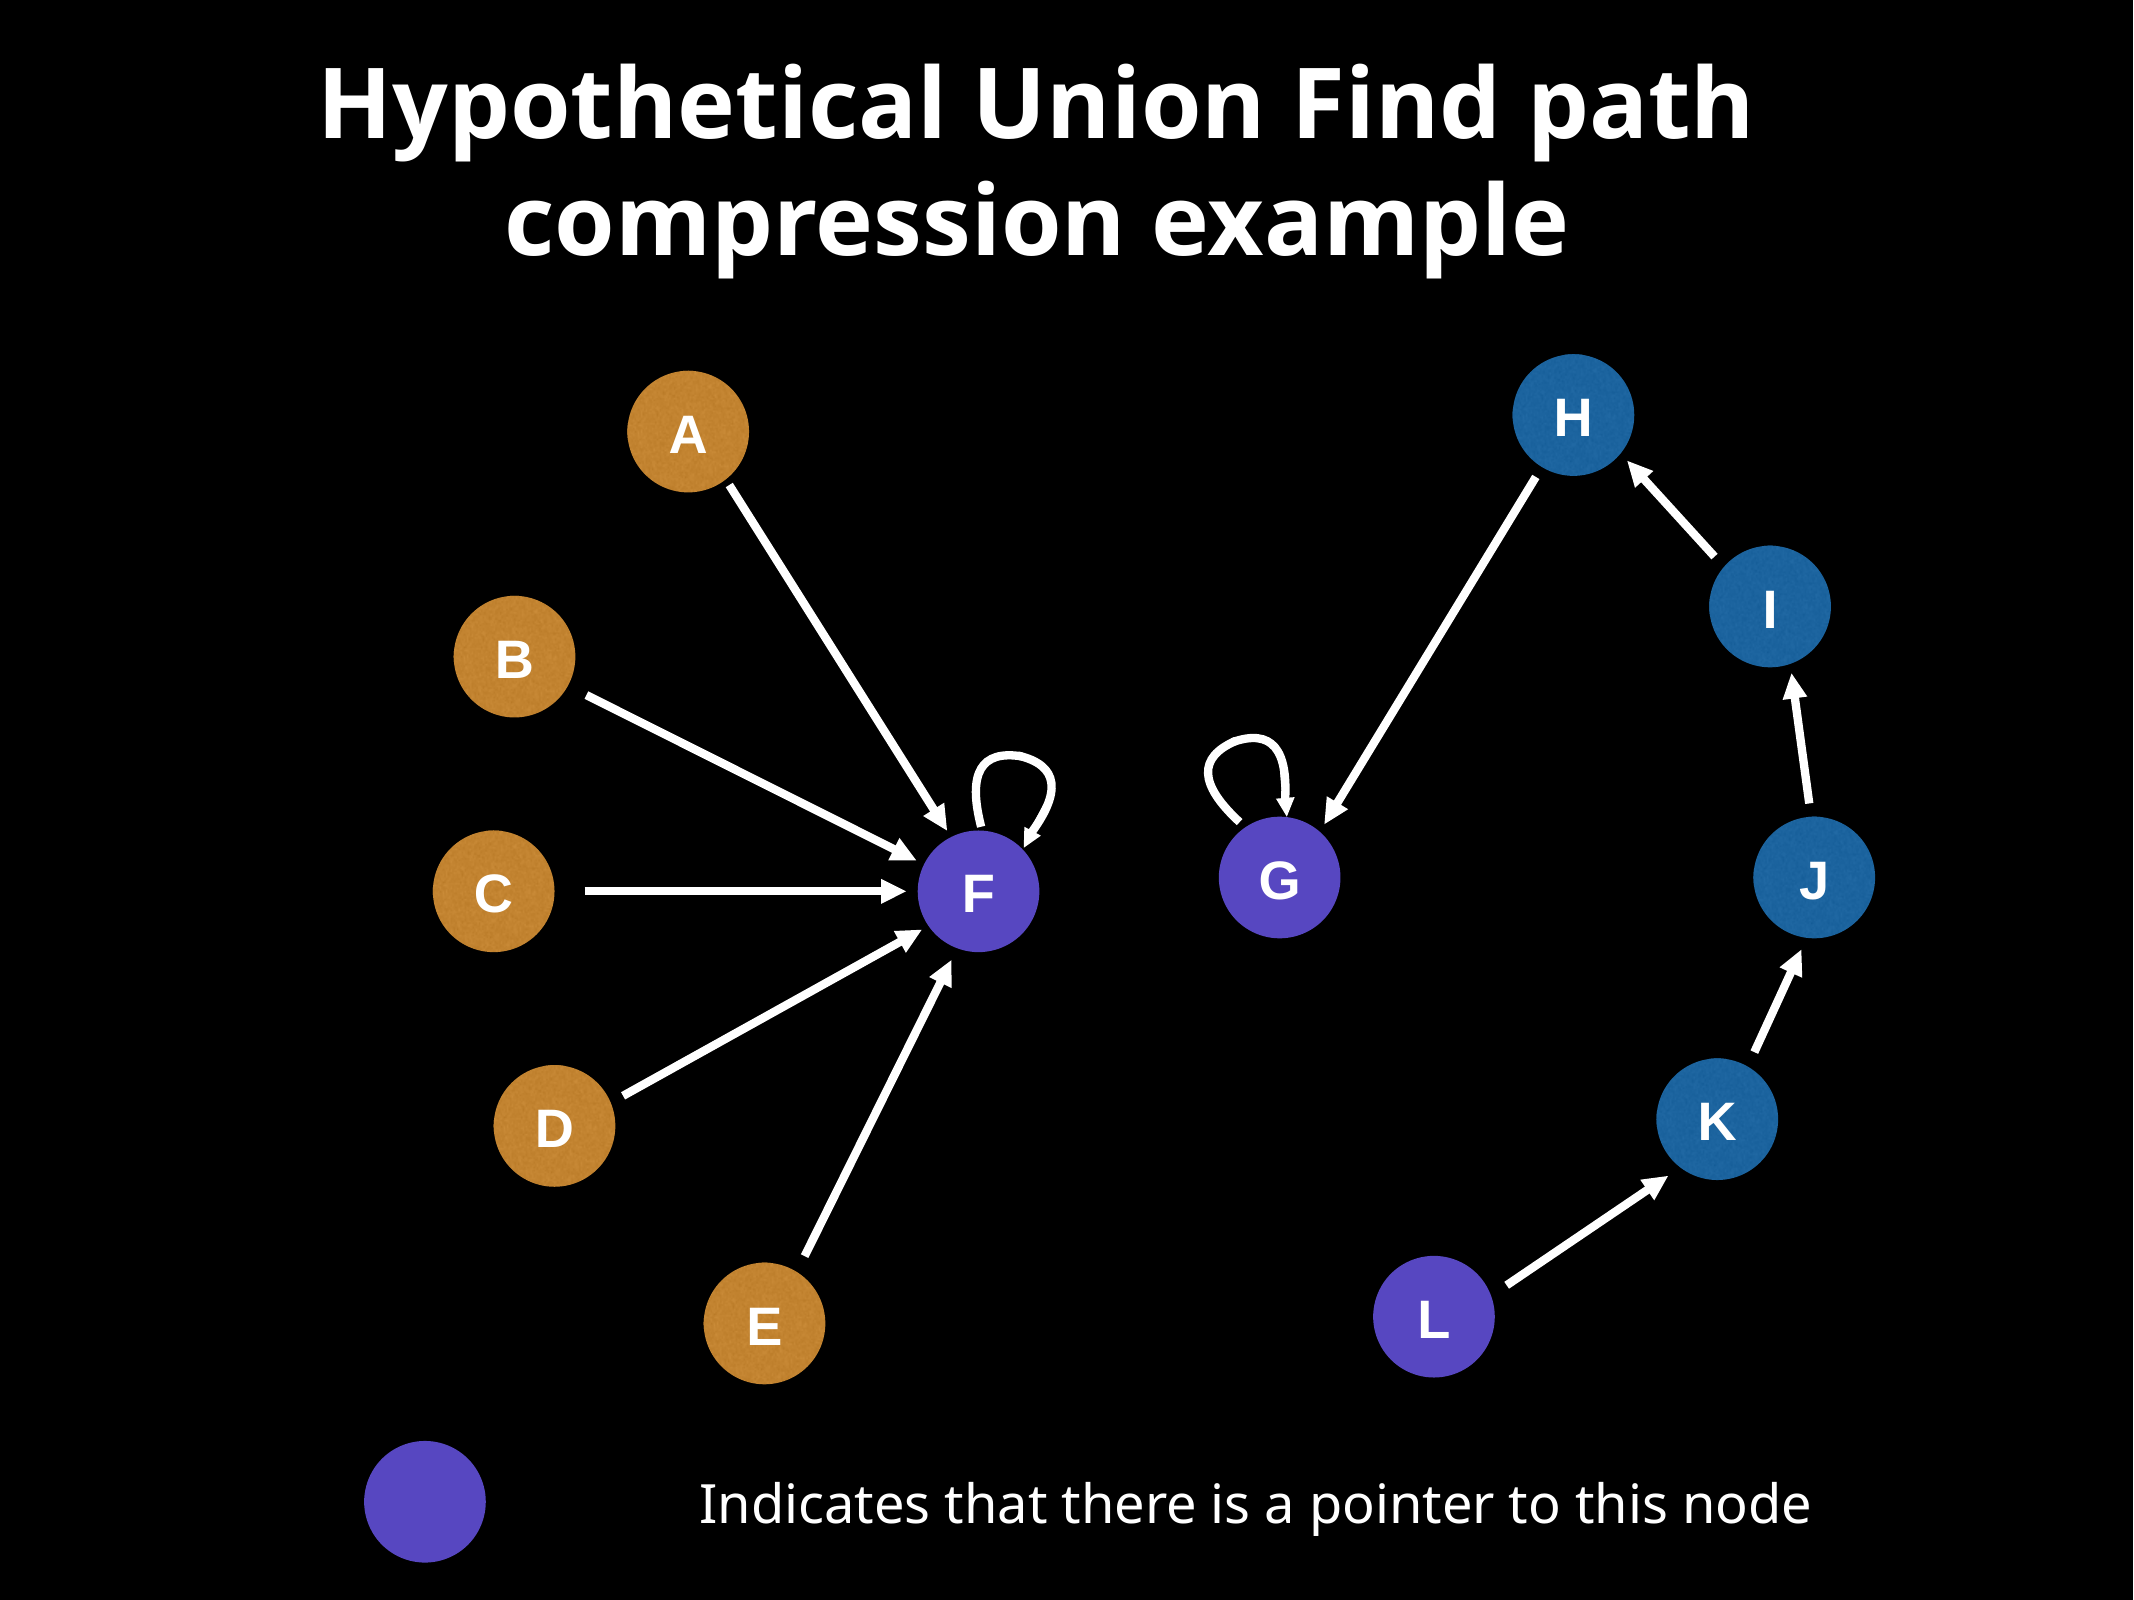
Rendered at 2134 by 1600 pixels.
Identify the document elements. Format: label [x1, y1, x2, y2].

text_box [453, 595, 576, 718]
text_box [1512, 354, 1635, 476]
text_box [703, 1262, 826, 1385]
text_box [1627, 460, 1715, 557]
text_box [586, 694, 917, 861]
text_box [917, 754, 1050, 953]
text_box [1324, 476, 1536, 825]
text_box [804, 960, 952, 1257]
text_box [1506, 1176, 1668, 1286]
text_box [1754, 949, 1802, 1053]
text_box [584, 885, 907, 898]
text_box [627, 370, 750, 493]
text_box [729, 484, 948, 831]
text_box [190, 31, 1885, 284]
text_box [364, 1440, 486, 1563]
text_box [623, 929, 922, 1096]
text_box [1787, 673, 1810, 804]
text_box [1753, 816, 1876, 939]
text_box [690, 1461, 1822, 1543]
text_box [1373, 1255, 1495, 1378]
text_box [432, 830, 555, 953]
text_box [1709, 545, 1831, 668]
text_box [493, 1065, 616, 1187]
text_box [1656, 1058, 1779, 1181]
text_box [1212, 738, 1341, 939]
